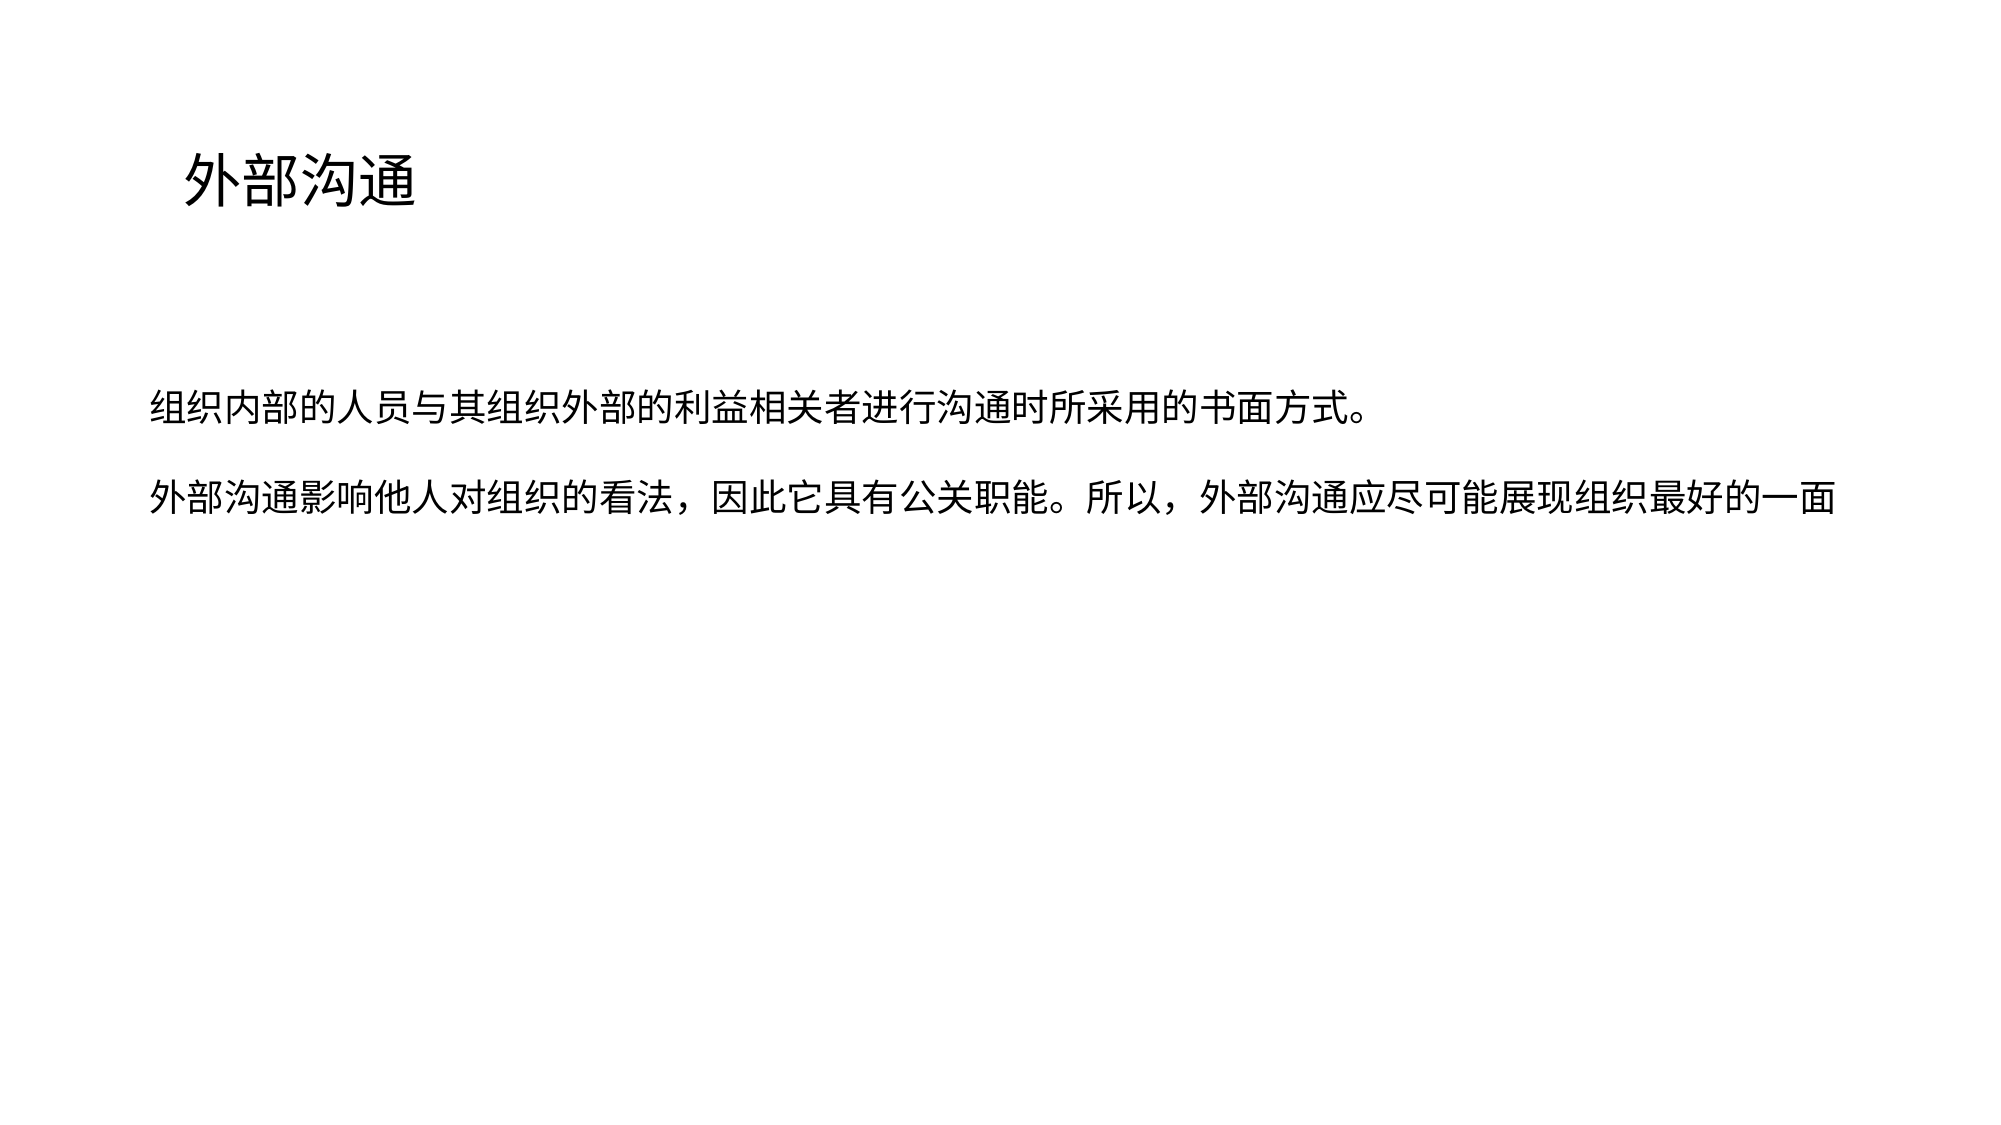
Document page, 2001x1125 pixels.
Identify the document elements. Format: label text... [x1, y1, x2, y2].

text_box 组织内部的人员与其组织外部的利益相关者进行沟通时所采用的书面方式。 外部沟通影响他人对组织的看法，因此它具有公关职能。所以，外部沟通应尽可能展现组织最好的一面 [134, 330, 1871, 526]
text_box 外部沟通 [166, 101, 434, 222]
